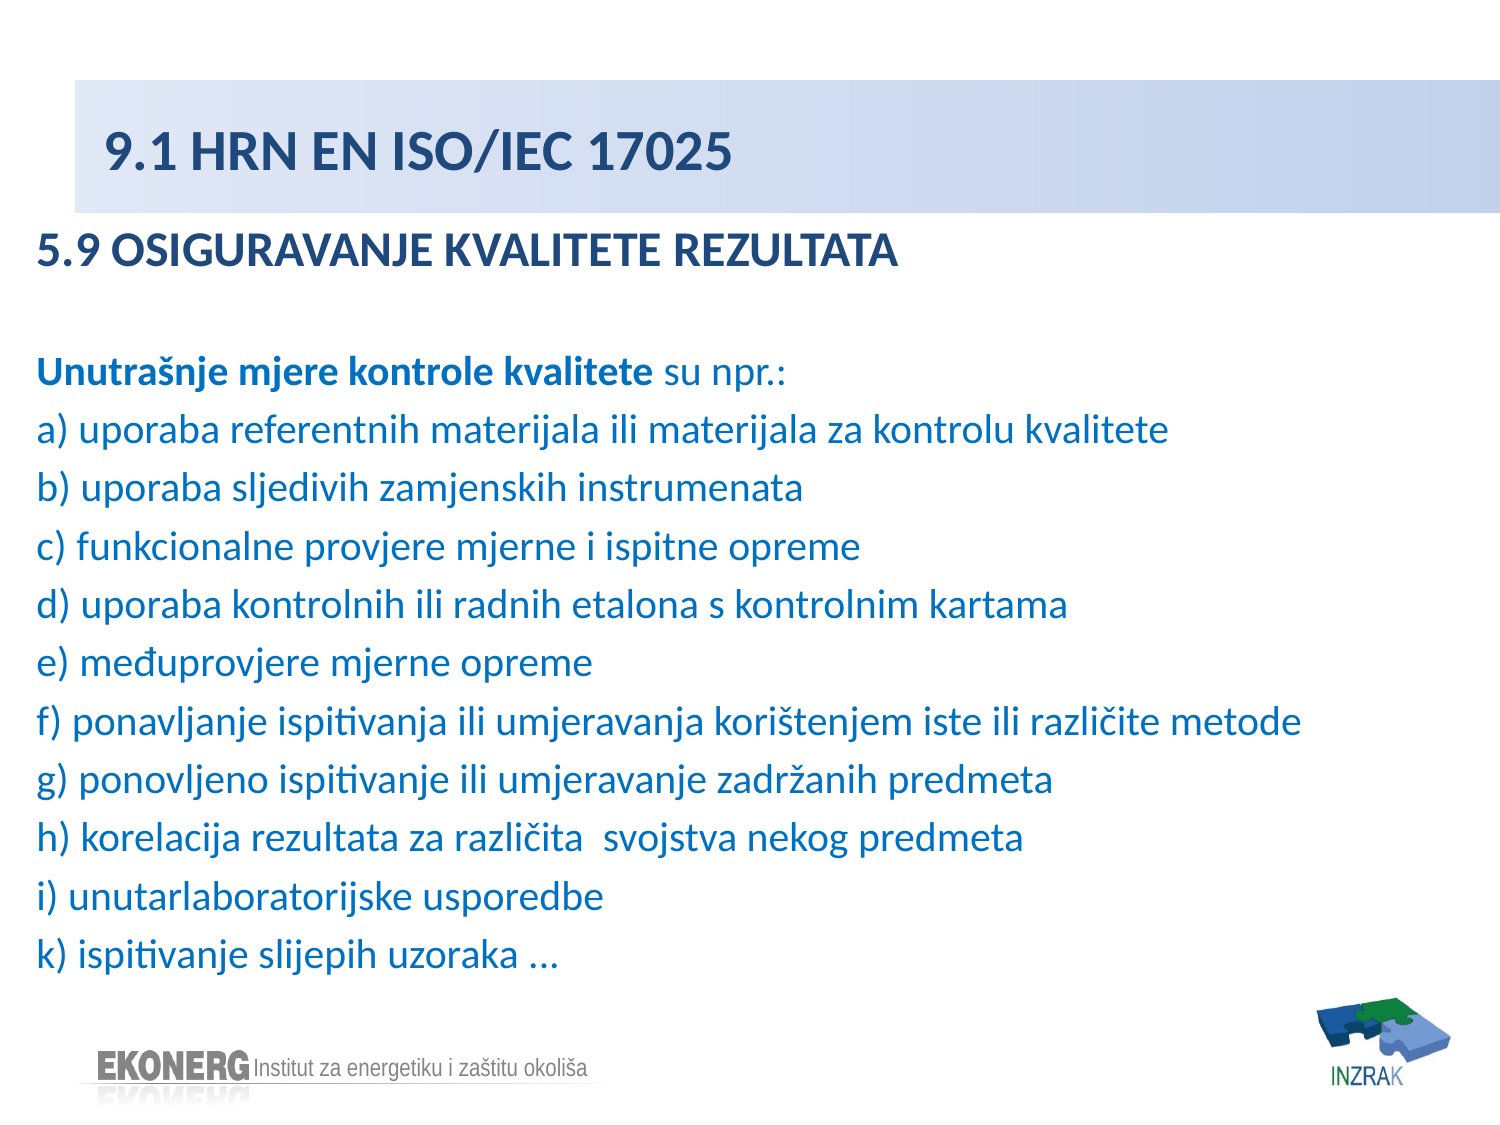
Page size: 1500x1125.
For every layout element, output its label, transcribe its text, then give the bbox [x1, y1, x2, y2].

title 9.1 HRN EN ISO/IEC 17025 [75, 80, 1500, 213]
picture [1315, 996, 1451, 1093]
text_box 5.9 OSIGURAVANJE KVALITETE REZULTATA Unutrašnje mjere kontrole kvalitete su npr.: a) uporaba referentnih materijala ili materijala za kontrolu kvalitete b) uporaba sljedivih zamjenskih instrumenata c) funkcionalne provjere mjerne i ispitne opreme d) uporaba kontrolnih ili radnih etalona s kontrolnim kartama e) međuprovjere mjerne opreme f) ponavljanje ispitivanja ili umjeravanja korištenjem iste ili različite metode g) ponovljeno ispitivanje ili umjeravanje zadržanih predmeta h) korelacija rezultata za različita svojstva nekog predmeta i) unutarlaboratorijske usporedbe k) ispitivanje slijepih uzoraka ... [21, 209, 1451, 1043]
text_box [61, 1038, 636, 1112]
